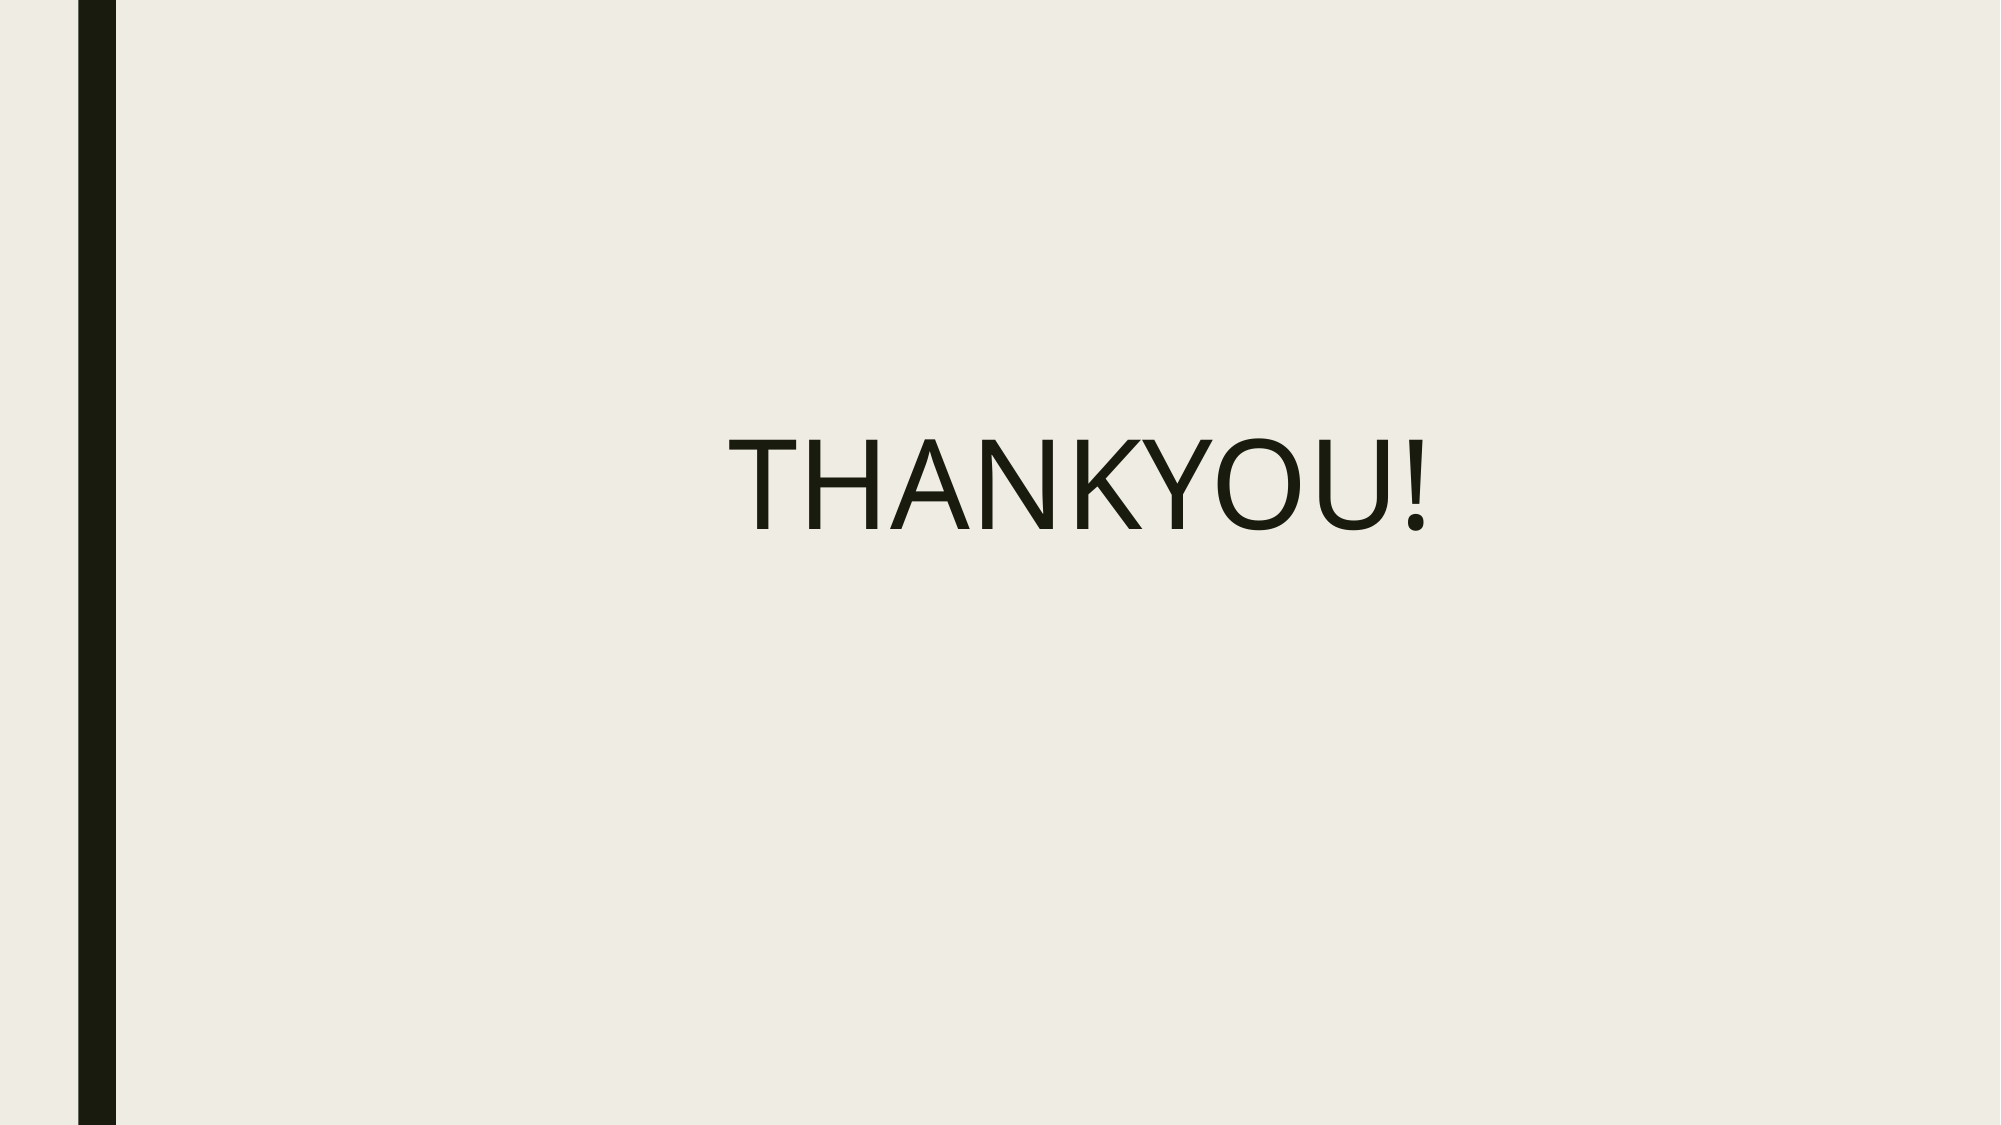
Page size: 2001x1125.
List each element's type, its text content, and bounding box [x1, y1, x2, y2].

title THANKYOU! [713, 415, 2000, 660]
